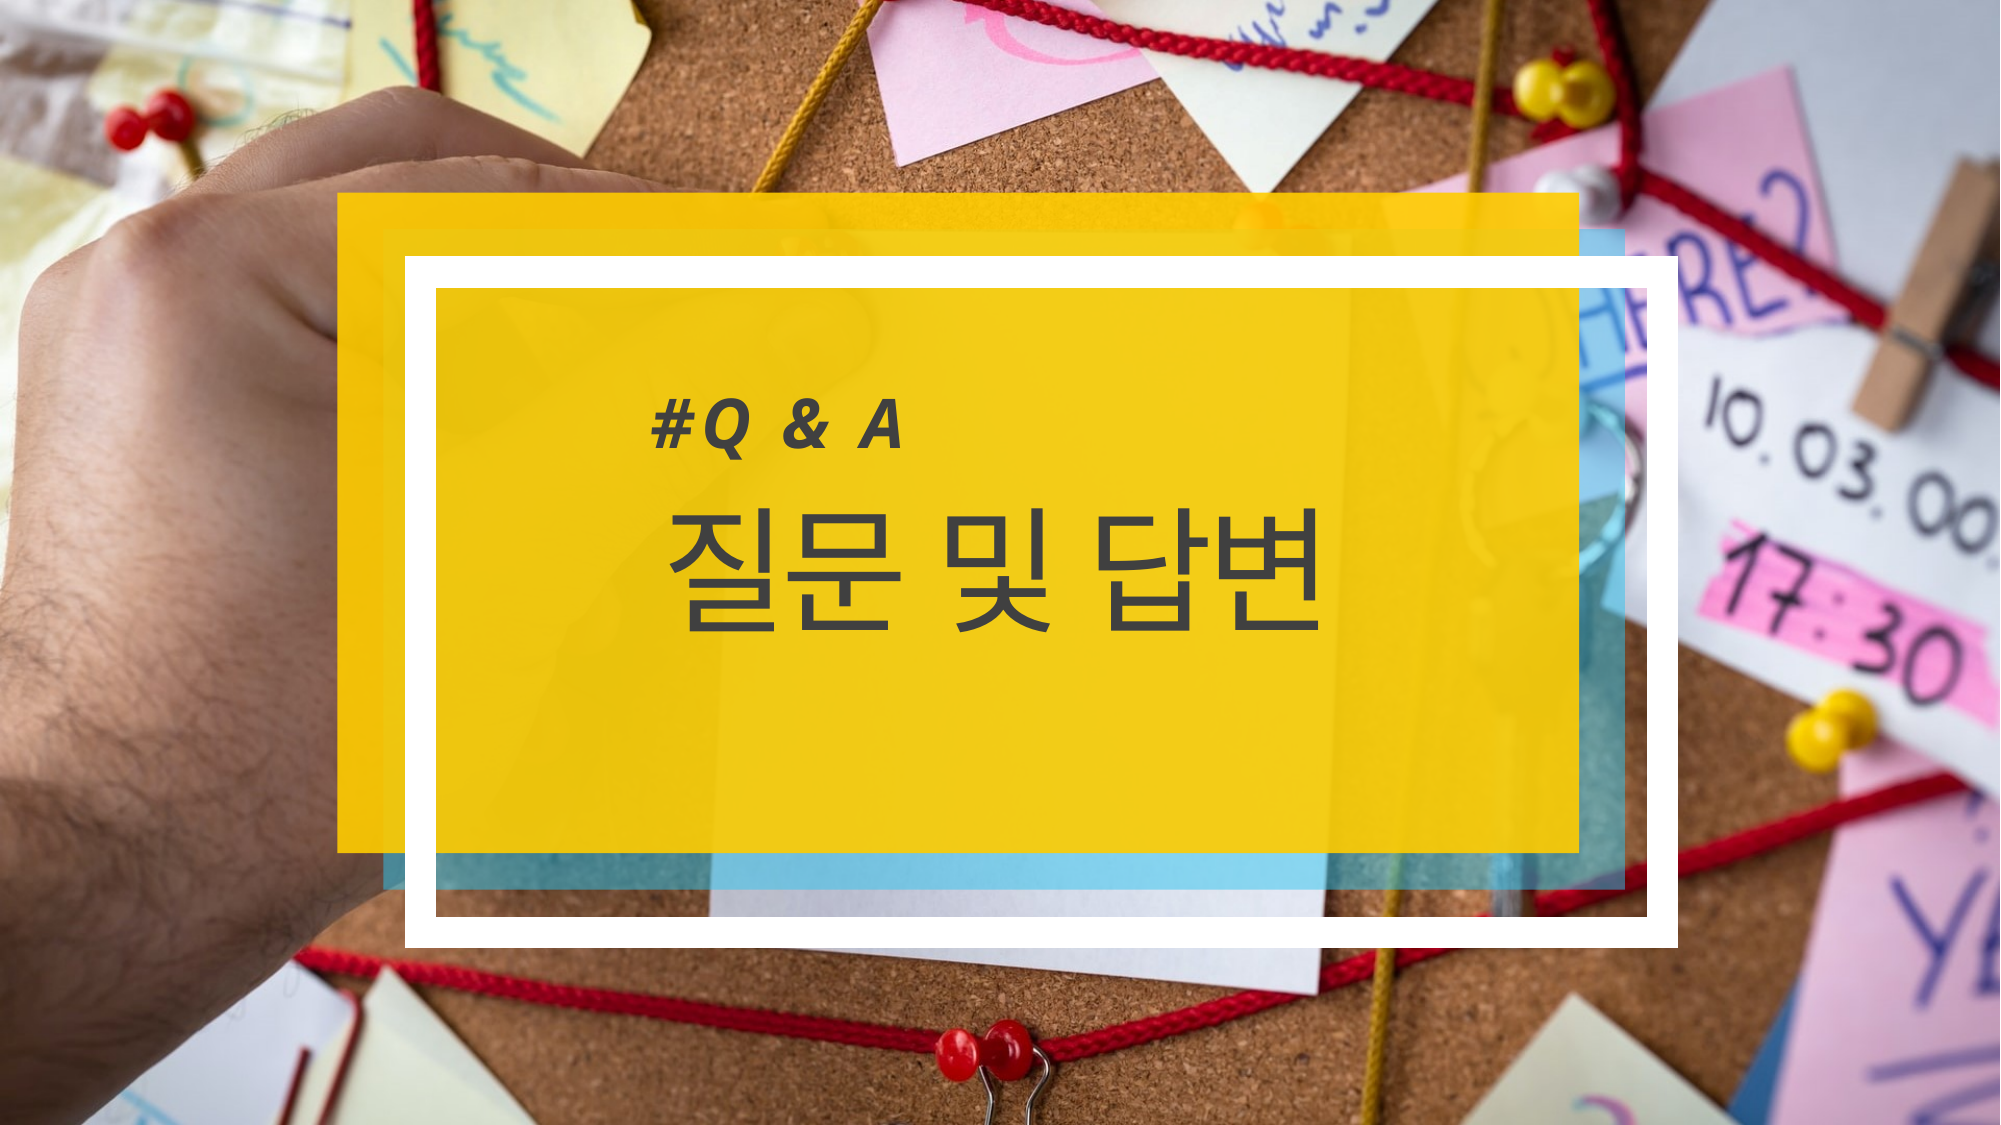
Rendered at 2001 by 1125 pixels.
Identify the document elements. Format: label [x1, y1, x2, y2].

picture [0, 0, 2000, 1125]
text_box [337, 192, 1663, 933]
